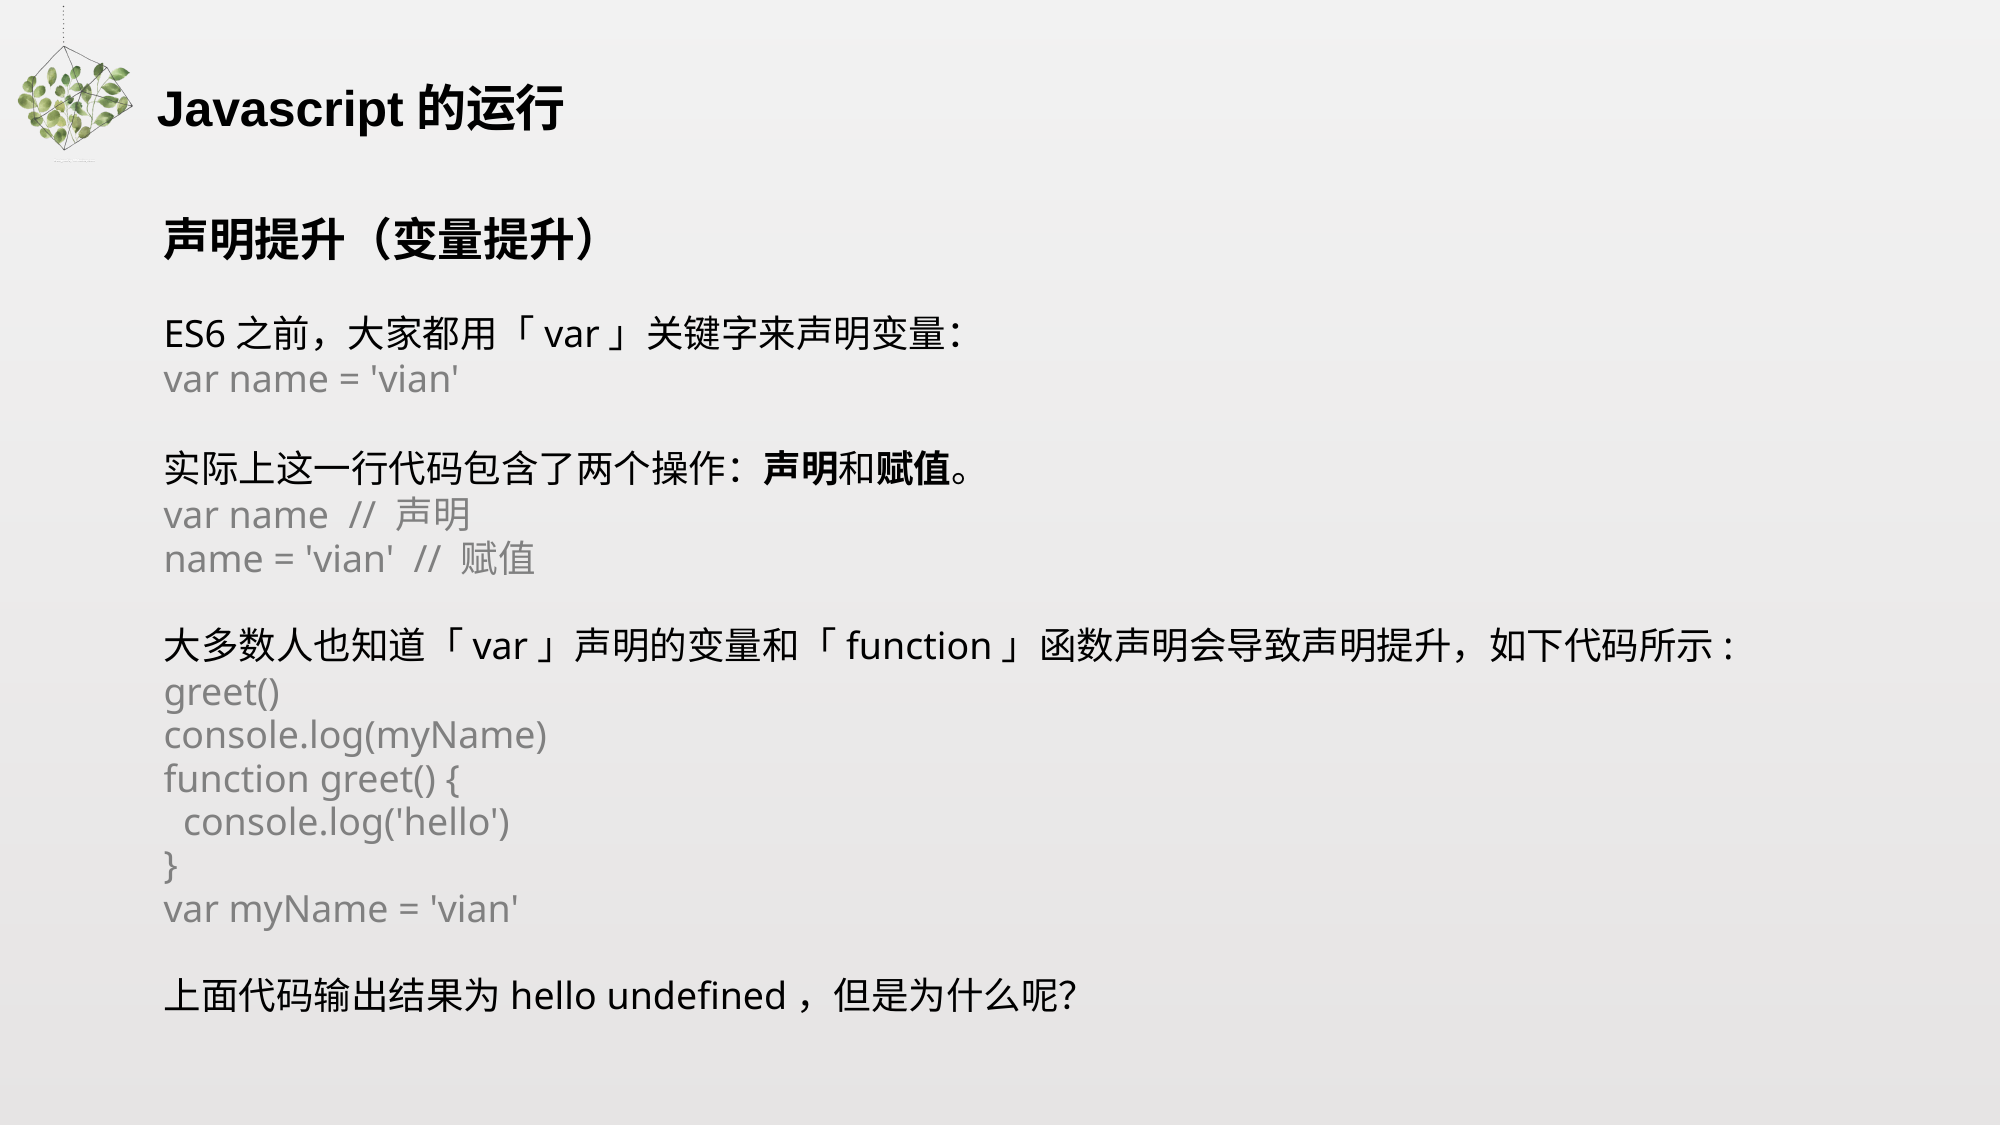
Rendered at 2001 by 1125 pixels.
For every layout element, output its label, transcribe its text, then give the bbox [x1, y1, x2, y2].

title Javascript的运行 [149, 62, 1851, 150]
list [0, 0, 149, 179]
text_box 声明提升（变量提升） ES6之前，大家都用「var」关键字来声明变量： var name = 'vian' 实际上这一行代码包含了两个操作：声明和赋值。 var name // 声明 name = 'vian' // 赋值 大多数人也知道「var」声明的变量和「function」函数声明会导致声明提升，如下代码所示: greet() console.log(myName) function greet() { console.log('hello') } var myName = 'vian' 上面代码输出结果为hello undefined，但是为什么呢？ [148, 202, 1850, 1025]
